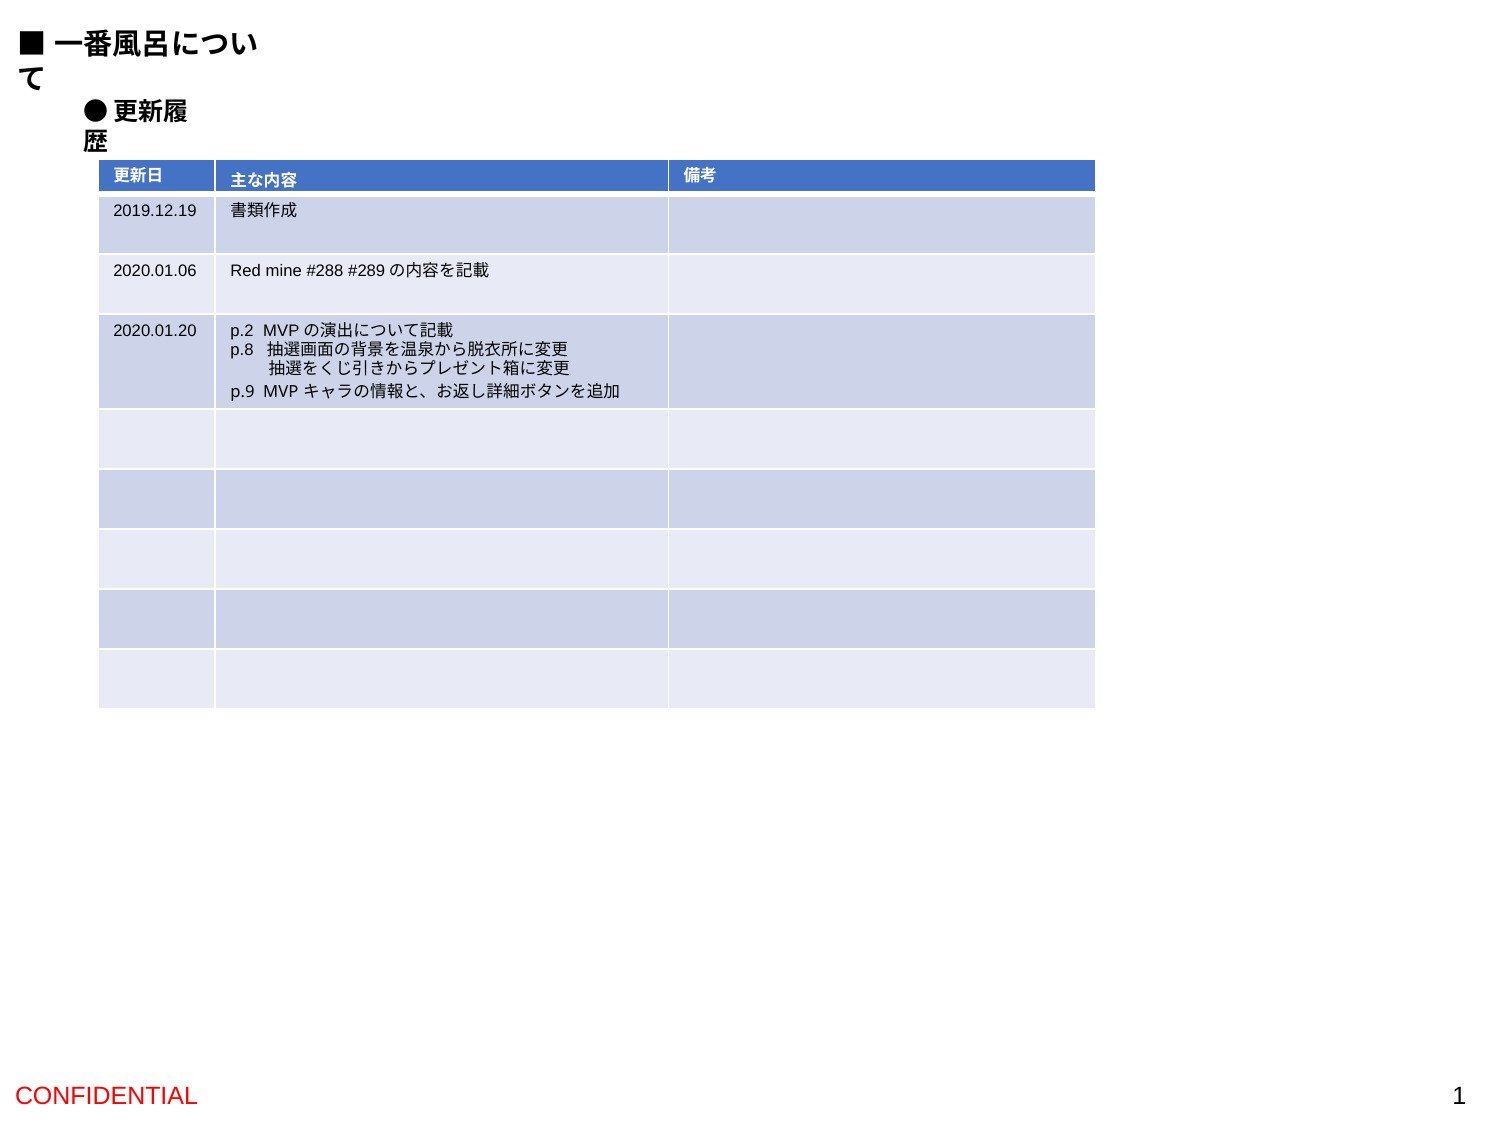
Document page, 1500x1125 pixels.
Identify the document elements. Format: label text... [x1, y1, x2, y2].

table_cell [669, 530, 1095, 588]
table_cell [216, 530, 668, 588]
table_cell [99, 410, 214, 468]
table_cell 2019.12.19 [99, 197, 214, 253]
table_cell [99, 650, 214, 708]
table_header 備考 [669, 160, 1095, 191]
table_cell [99, 470, 214, 528]
table_cell 書類作成 [216, 197, 668, 253]
table_cell [216, 470, 668, 528]
table_cell [669, 197, 1095, 253]
table_cell 2020.01.20 [99, 315, 214, 408]
slide_number ‹#› [1143, 1065, 1482, 1125]
table_cell [99, 590, 214, 648]
table_cell 2020.01.06 [99, 255, 214, 313]
table_cell [669, 650, 1095, 708]
text_box ■一番風呂について [2, 17, 299, 103]
table_cell [216, 410, 668, 468]
table_header 主な内容 [216, 160, 668, 191]
table_cell [99, 530, 214, 588]
text_box ●更新履歴 [68, 88, 225, 164]
table_cell [216, 590, 668, 648]
table_header 更新日 [99, 160, 214, 191]
table_cell [669, 315, 1095, 408]
table_cell p.2 MVPの演出について記載 p.8 抽選画面の背景を温泉から脱衣所に変更 抽選をくじ引きからプレゼント箱に変更 p.9 MVPキャラの情報と、お返し詳細ボタンを追加 [216, 315, 668, 408]
table_cell [216, 650, 668, 708]
table_cell [669, 470, 1095, 528]
table_cell [669, 590, 1095, 648]
table_cell [669, 410, 1095, 468]
table_cell Red mine #288 #289の内容を記載 [216, 255, 668, 313]
footer CONFIDENTIAL [0, 1065, 507, 1125]
table_cell [669, 255, 1095, 313]
